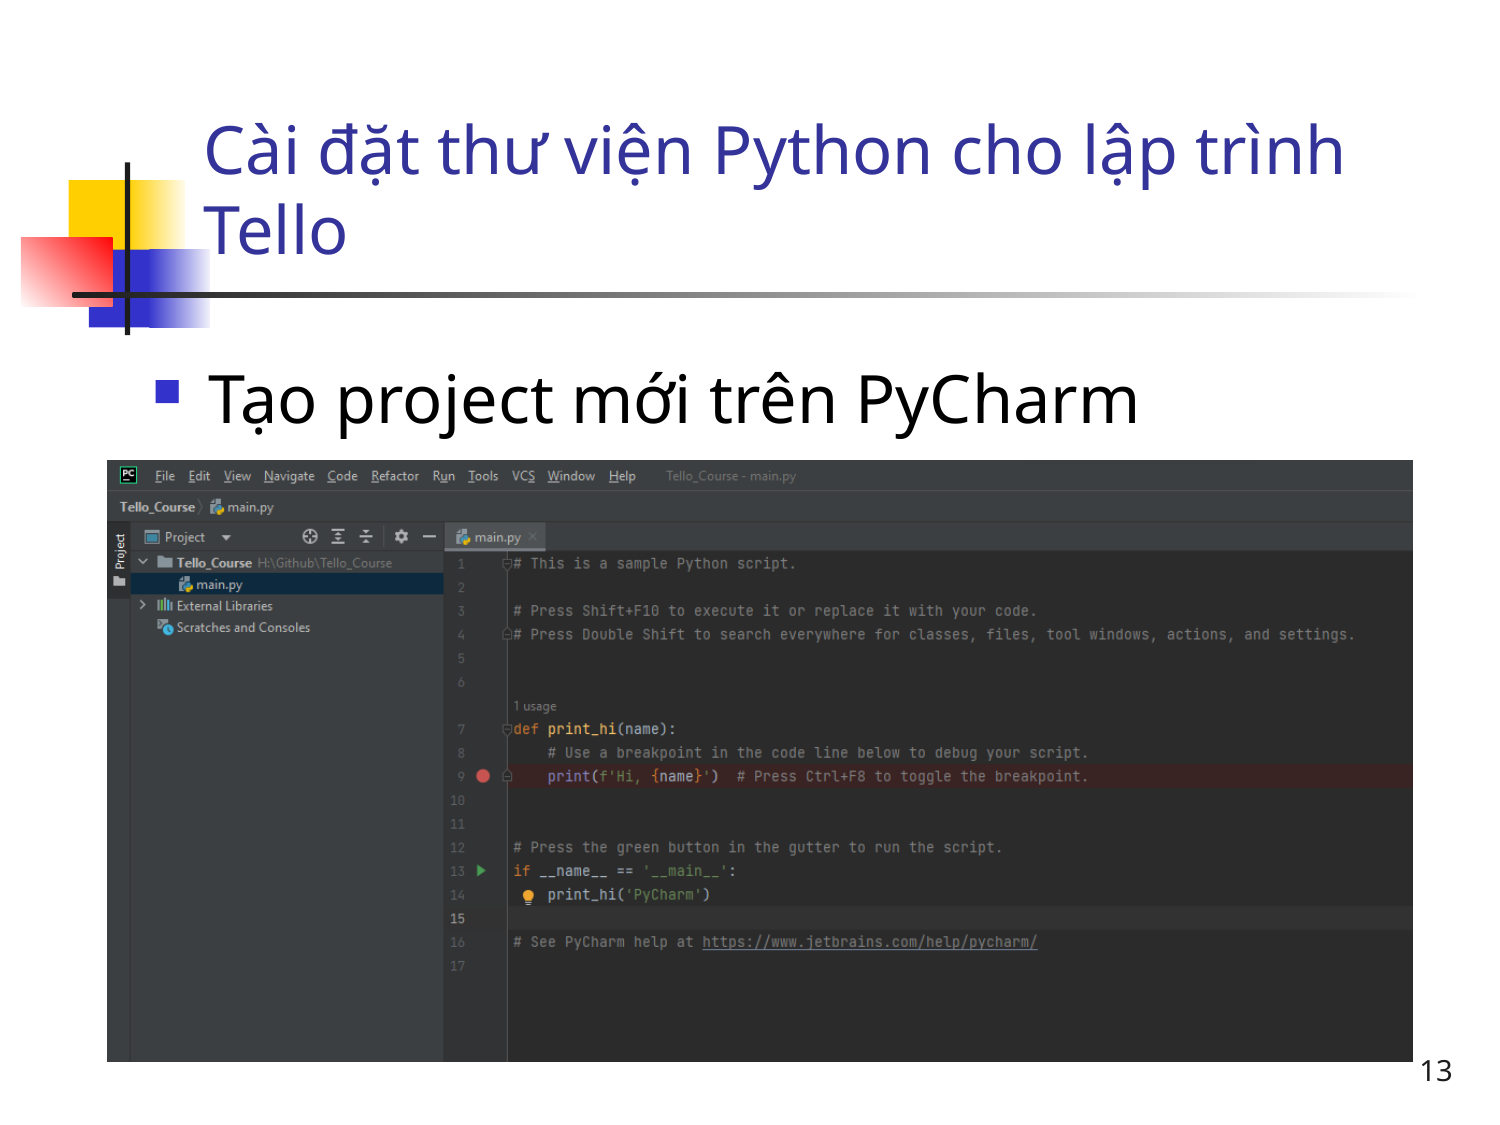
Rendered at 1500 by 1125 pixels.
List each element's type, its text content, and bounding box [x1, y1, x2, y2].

title Cài đặt thư viện Python cho lập trình Tello [188, 35, 1468, 275]
slide_number 13 [1154, 1023, 1468, 1100]
list Tạo project mới trên PyCharm [137, 349, 1413, 459]
picture [106, 459, 1413, 1062]
